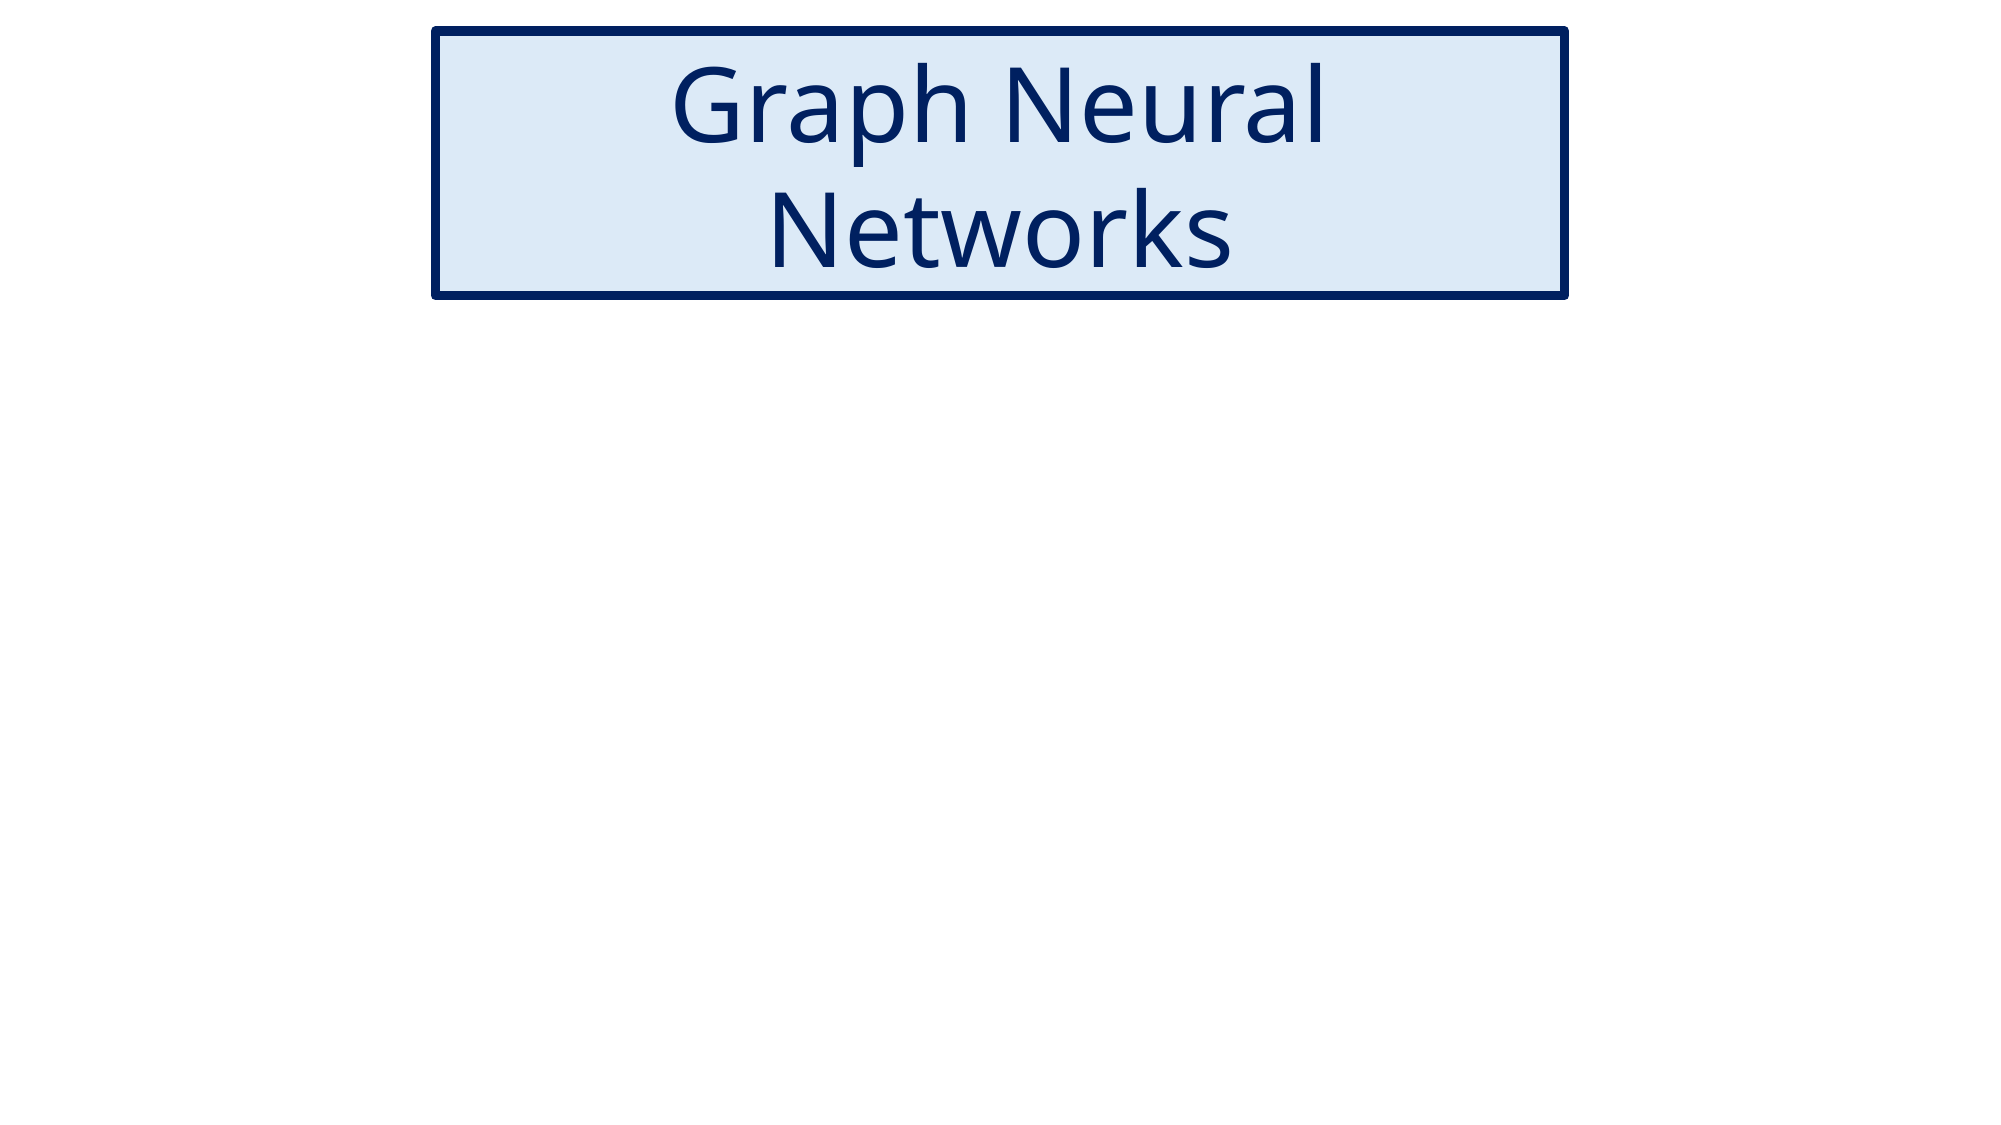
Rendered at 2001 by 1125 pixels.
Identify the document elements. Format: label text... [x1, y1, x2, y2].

text_box Graph Neural Networks [435, 30, 1565, 296]
